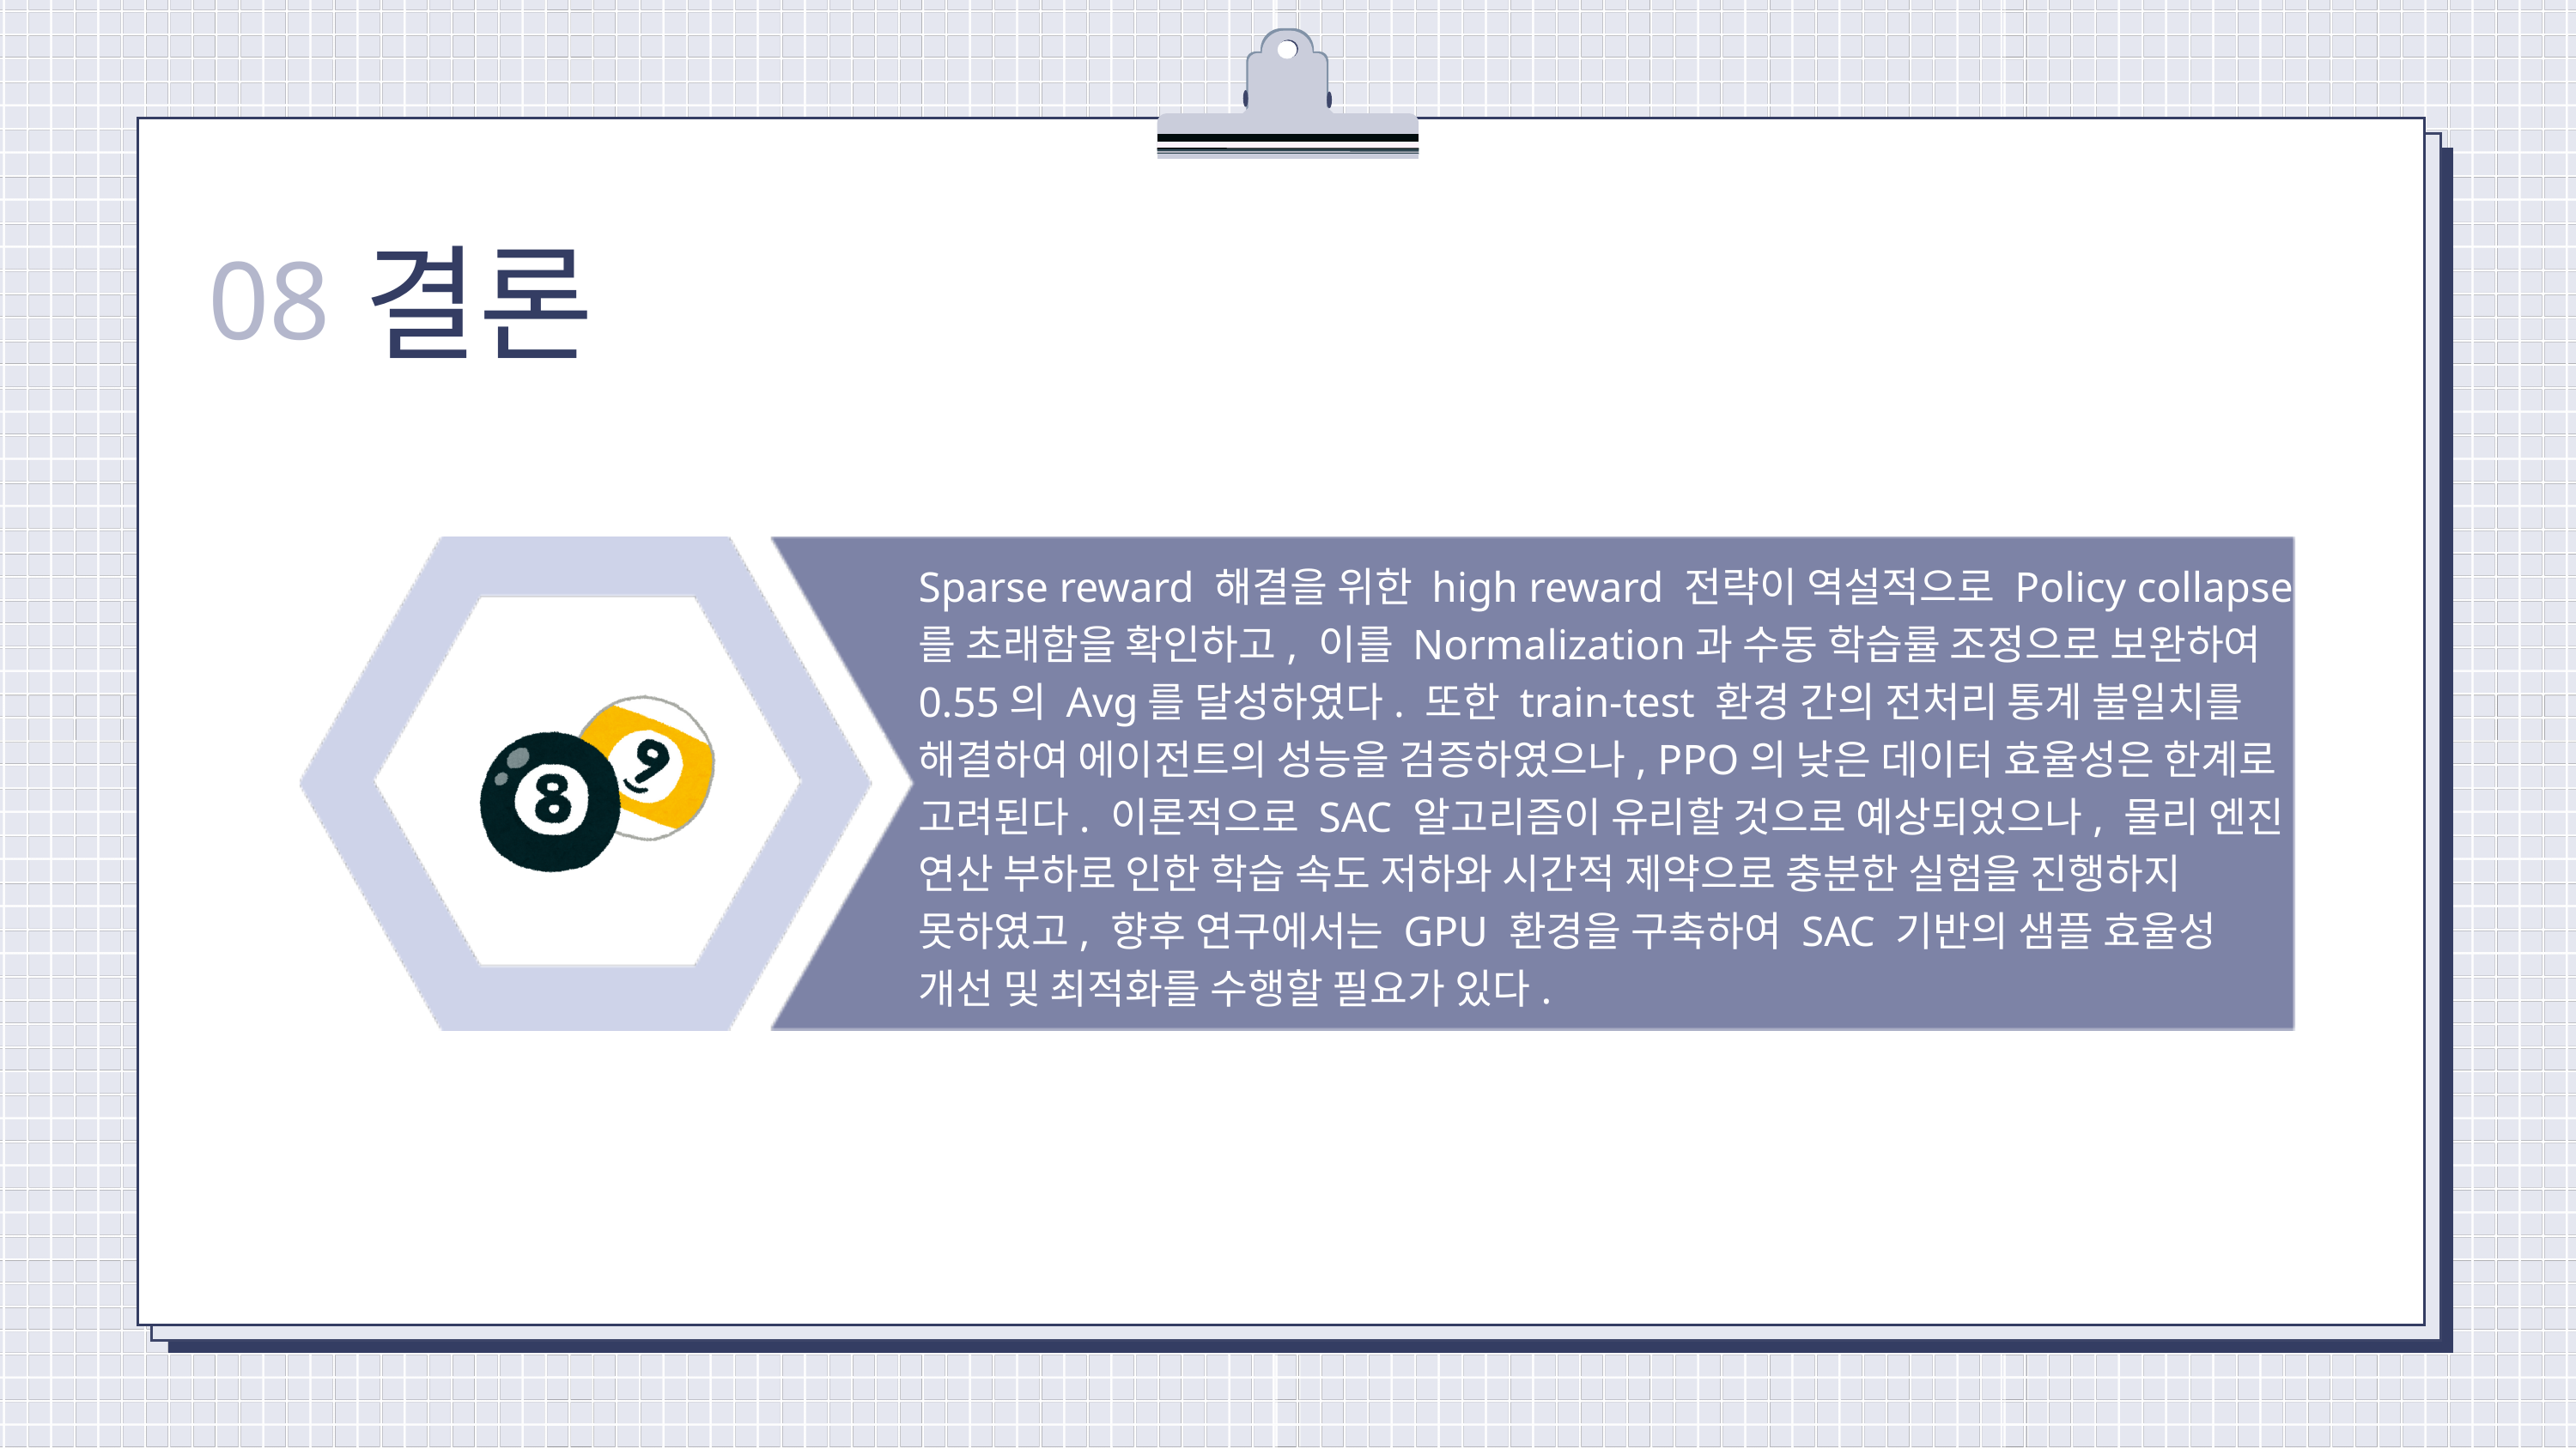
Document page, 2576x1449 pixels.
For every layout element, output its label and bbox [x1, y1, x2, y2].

text_box [137, 118, 2454, 1353]
text_box [0, 0, 2576, 1449]
text_box [1157, 27, 1419, 160]
